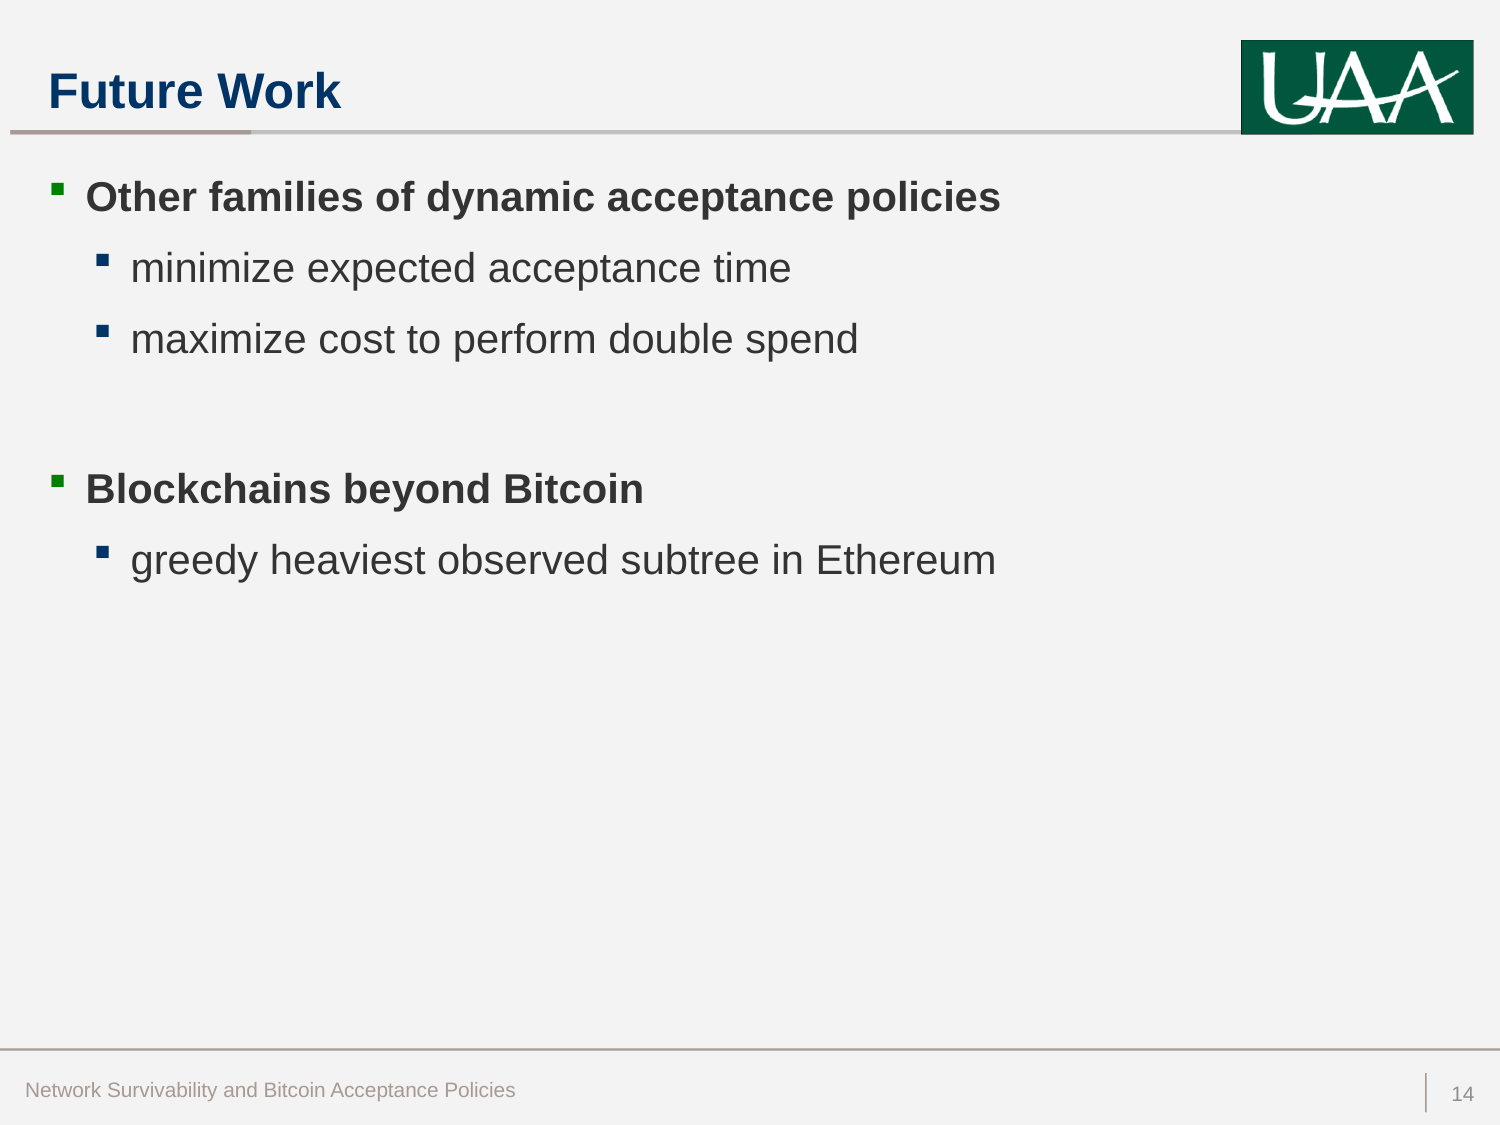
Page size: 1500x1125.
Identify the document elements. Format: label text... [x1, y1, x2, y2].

title Future Work [47, 26, 1313, 119]
list Other families of dynamic acceptance policies minimize expected acceptance time maximize cost to perform double spend Blockchains beyond Bitcoin greedy heaviest observed subtree in Ethereum [47, 169, 1448, 600]
picture [1239, 37, 1475, 138]
